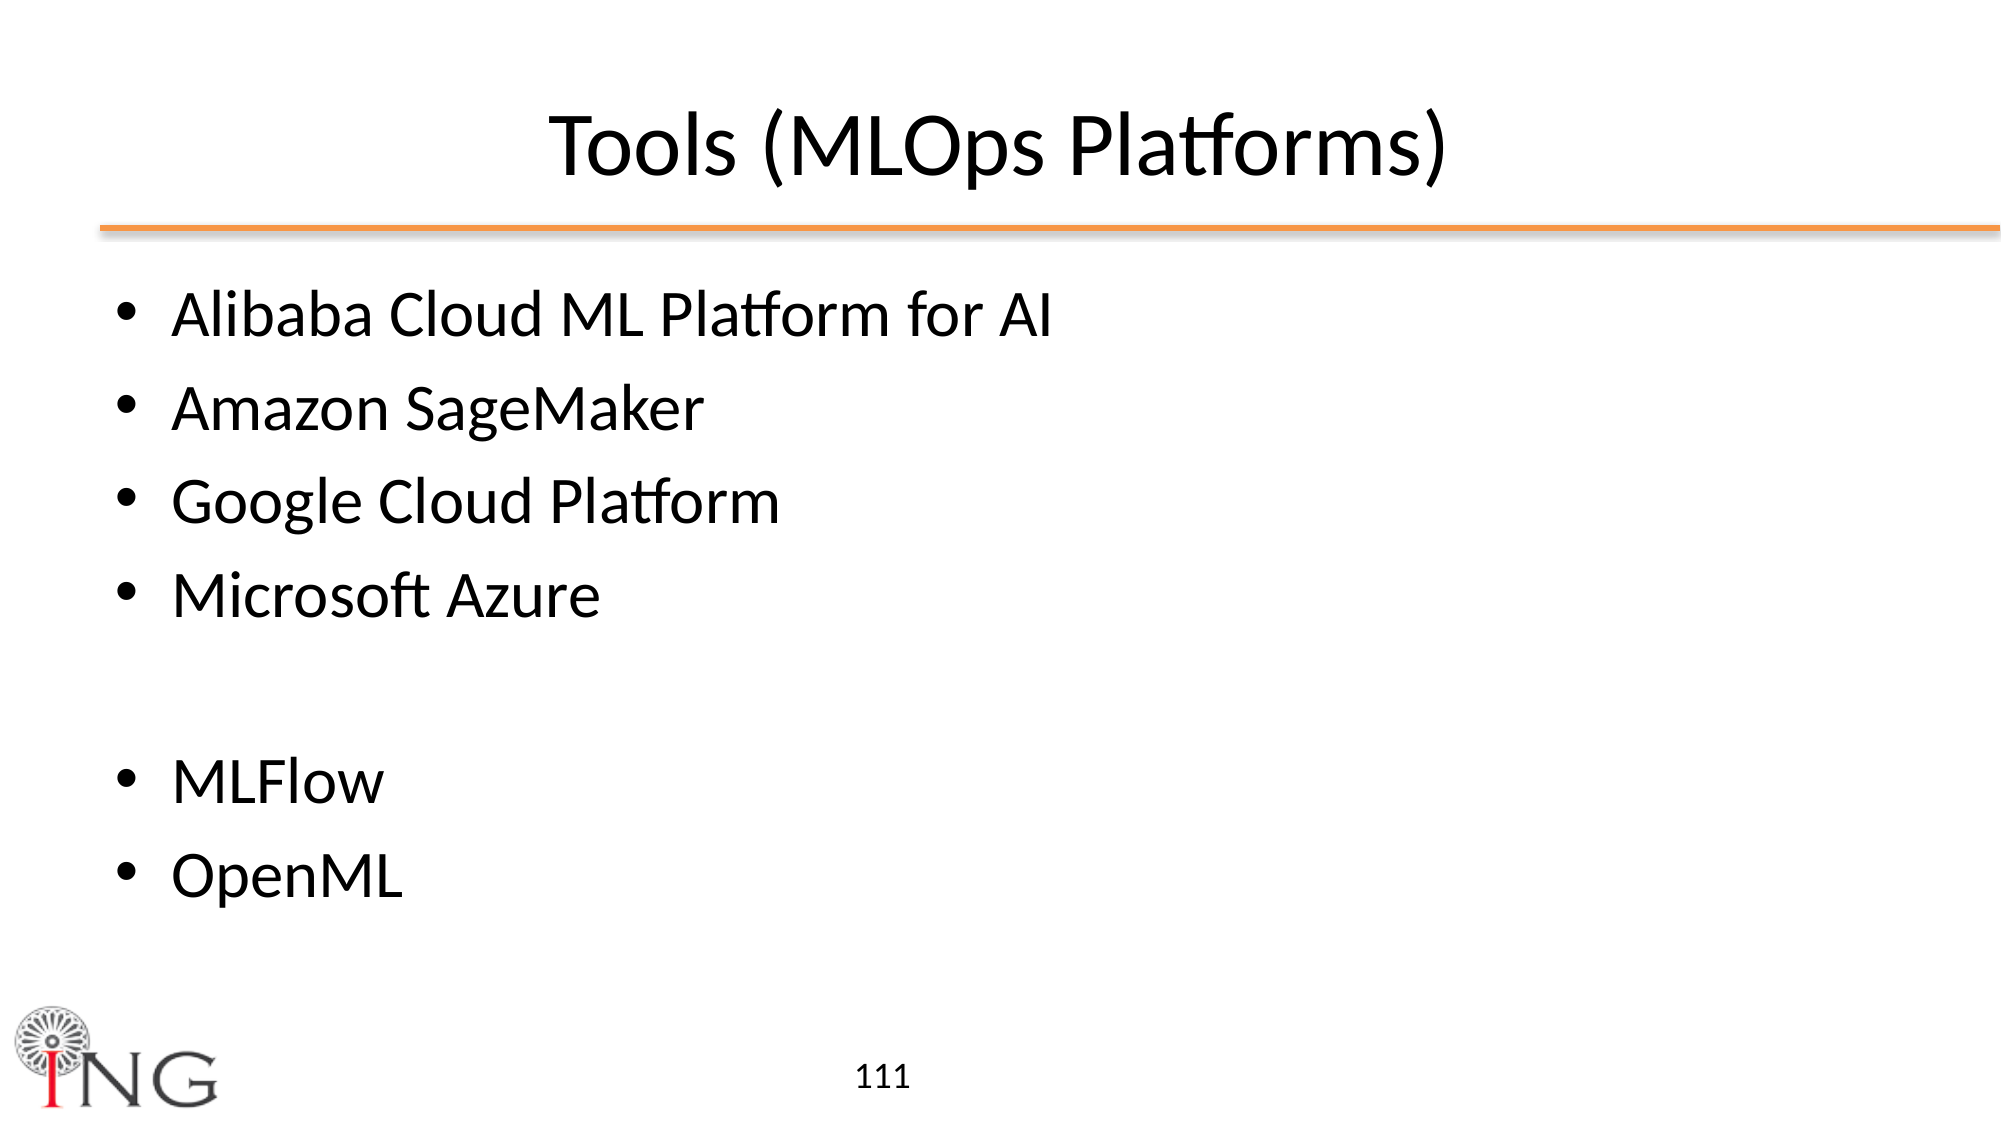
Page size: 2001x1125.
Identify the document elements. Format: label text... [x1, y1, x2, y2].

list Alibaba Cloud ML Platform for AI Amazon SageMaker Google Cloud Platform Microsoft Azure MLFlow OpenML [99, 262, 1900, 1005]
slide_number 111 [839, 1043, 1900, 1104]
title Tools (MLOps Platforms) [99, 45, 1900, 233]
picture [0, 987, 244, 1125]
